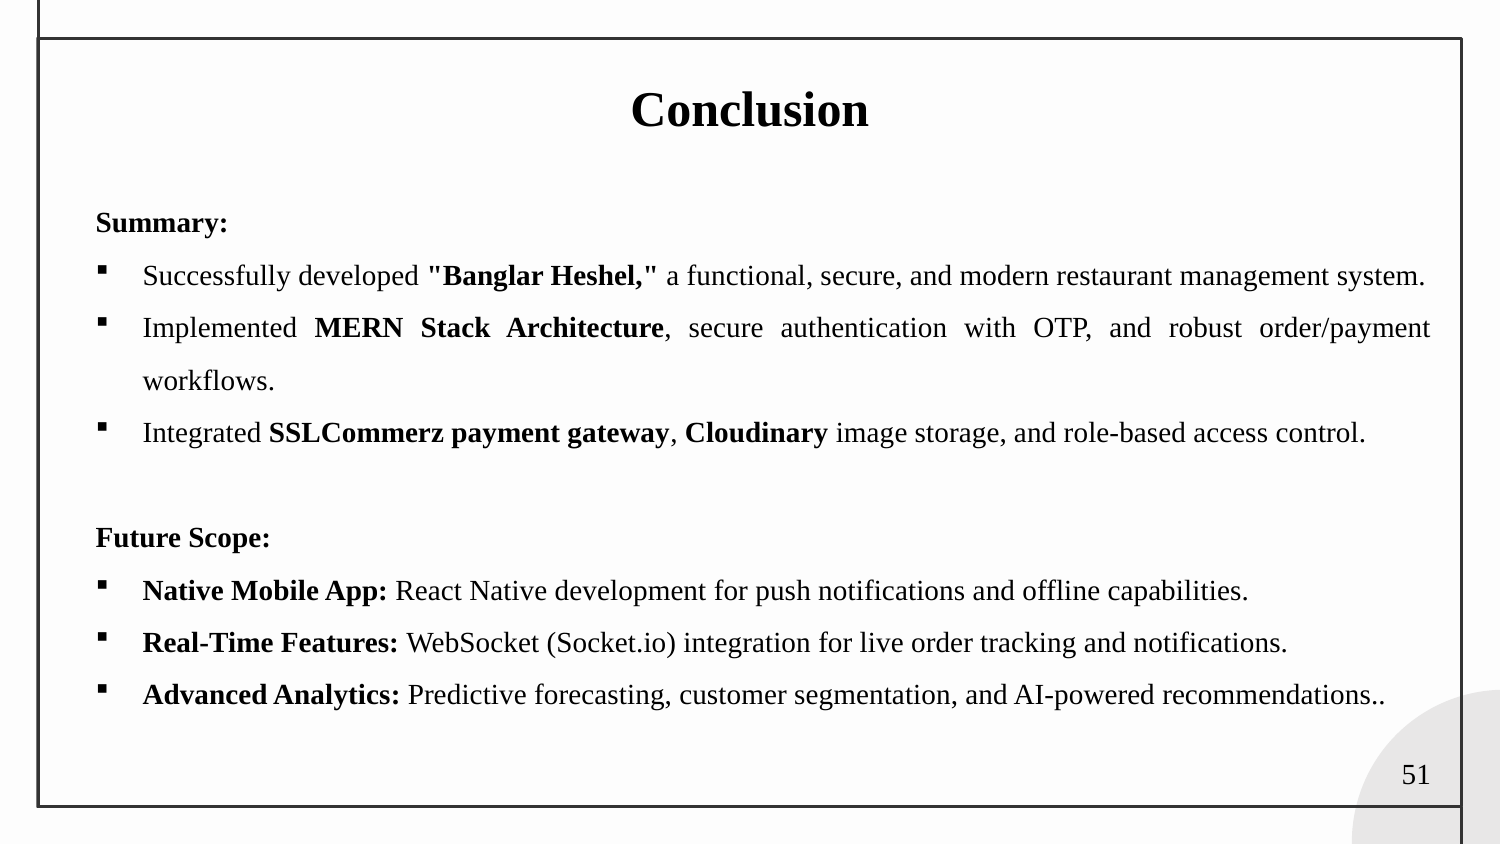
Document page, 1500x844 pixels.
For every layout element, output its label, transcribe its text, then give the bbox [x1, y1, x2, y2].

text_box Summary: Successfully developed "Banglar Heshel," a functional, secure, and modern restaurant management system. Implemented MERN Stack Architecture, secure authentication with OTP, and robust order/payment workflows. Integrated SSLCommerz payment gateway, Cloudinary image storage, and role-based access control. Future Scope: Native Mobile App: React Native development for push notifications and offline capabilities. Real-Time Features: WebSocket (Socket.io) integration for live order tracking and notifications. Advanced Analytics: Predictive forecasting, customer segmentation, and AI-powered recommendations.. [80, 178, 1447, 718]
text_box Conclusion [118, 69, 1382, 144]
text_box 51 [1386, 747, 1447, 798]
